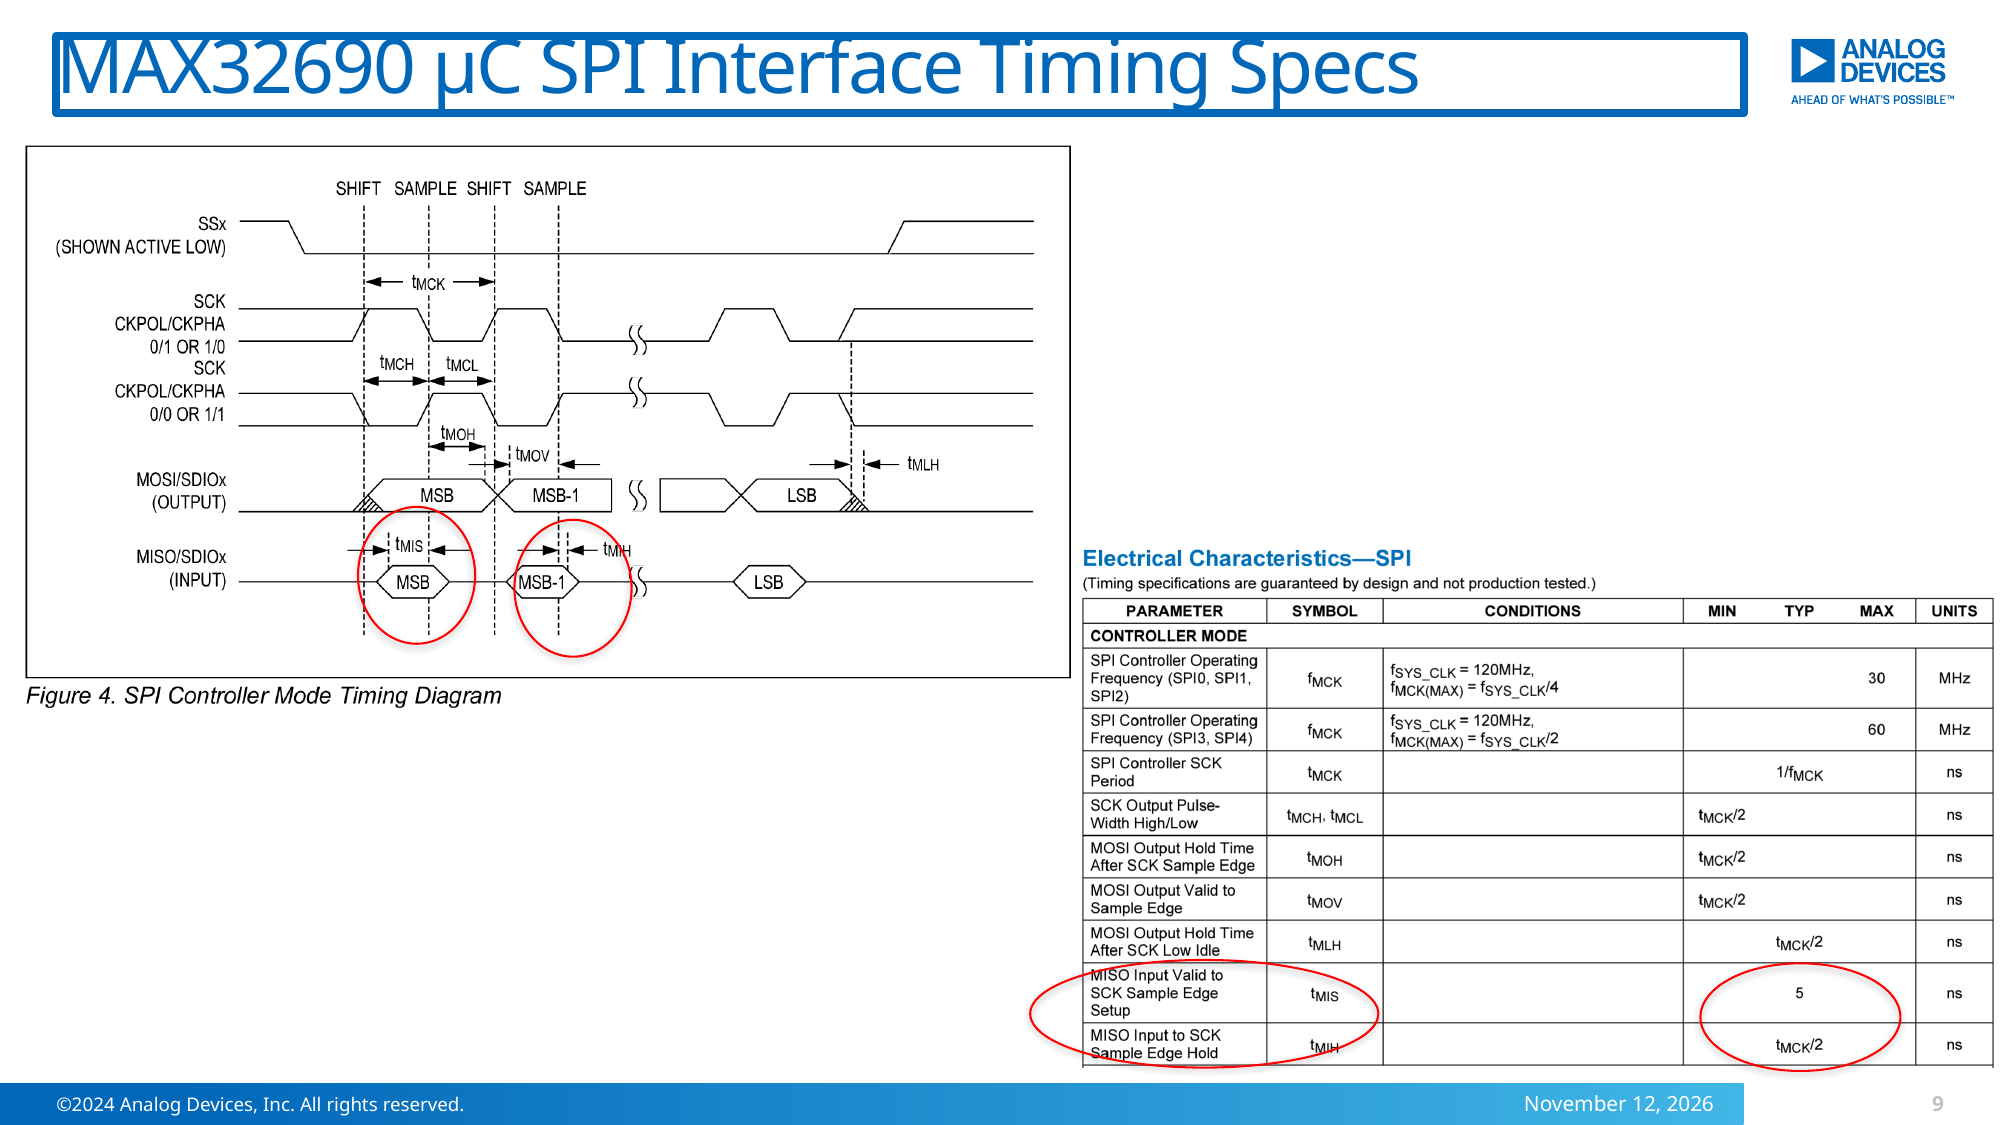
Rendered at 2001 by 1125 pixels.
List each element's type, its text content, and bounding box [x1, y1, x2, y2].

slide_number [1379, 1085, 1744, 1125]
text_box [1029, 977, 1073, 1050]
slide_number 9 [1743, 1084, 1944, 1125]
title MAX32690 µC SPI Interface Timing Specs [52, 32, 1748, 117]
picture [18, 139, 1997, 1068]
footer ©2024 Analog Devices, Inc. All rights reserved. [56, 1085, 1379, 1125]
